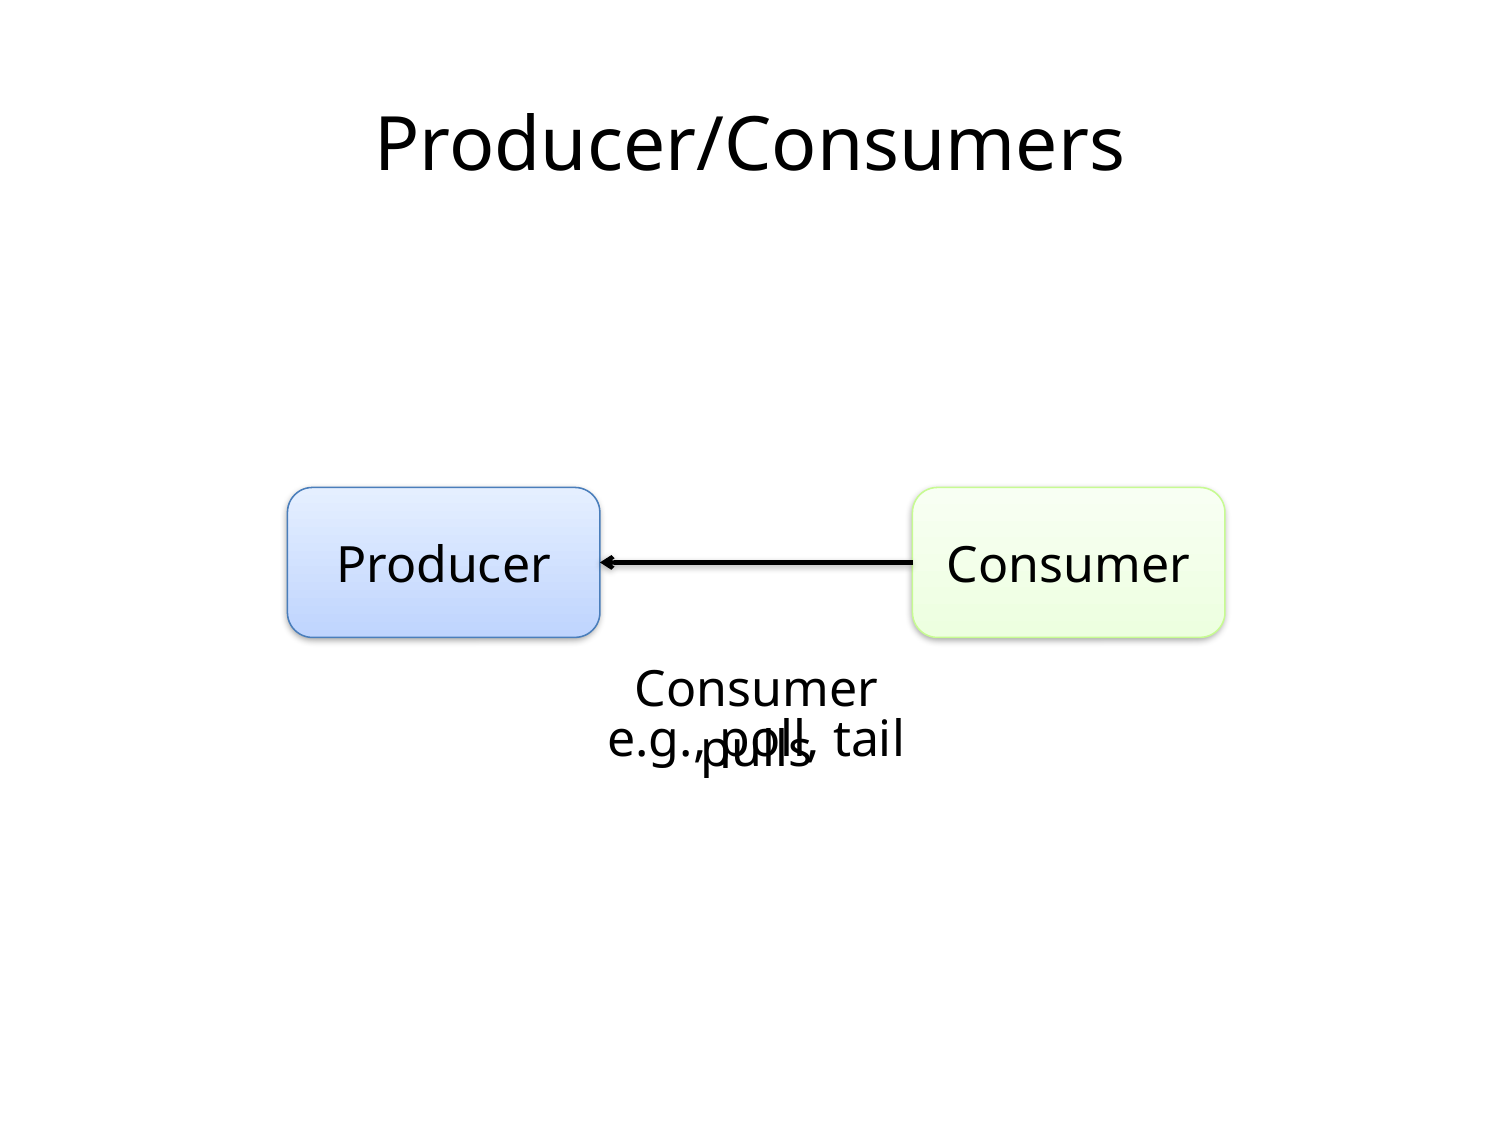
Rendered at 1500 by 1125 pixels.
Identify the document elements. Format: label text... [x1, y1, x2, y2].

text_box Consumer [911, 486, 1226, 639]
text_box Producer [287, 487, 600, 638]
text_box Producer/Consumers [0, 87, 1500, 200]
text_box Consumer pulls [562, 649, 950, 784]
